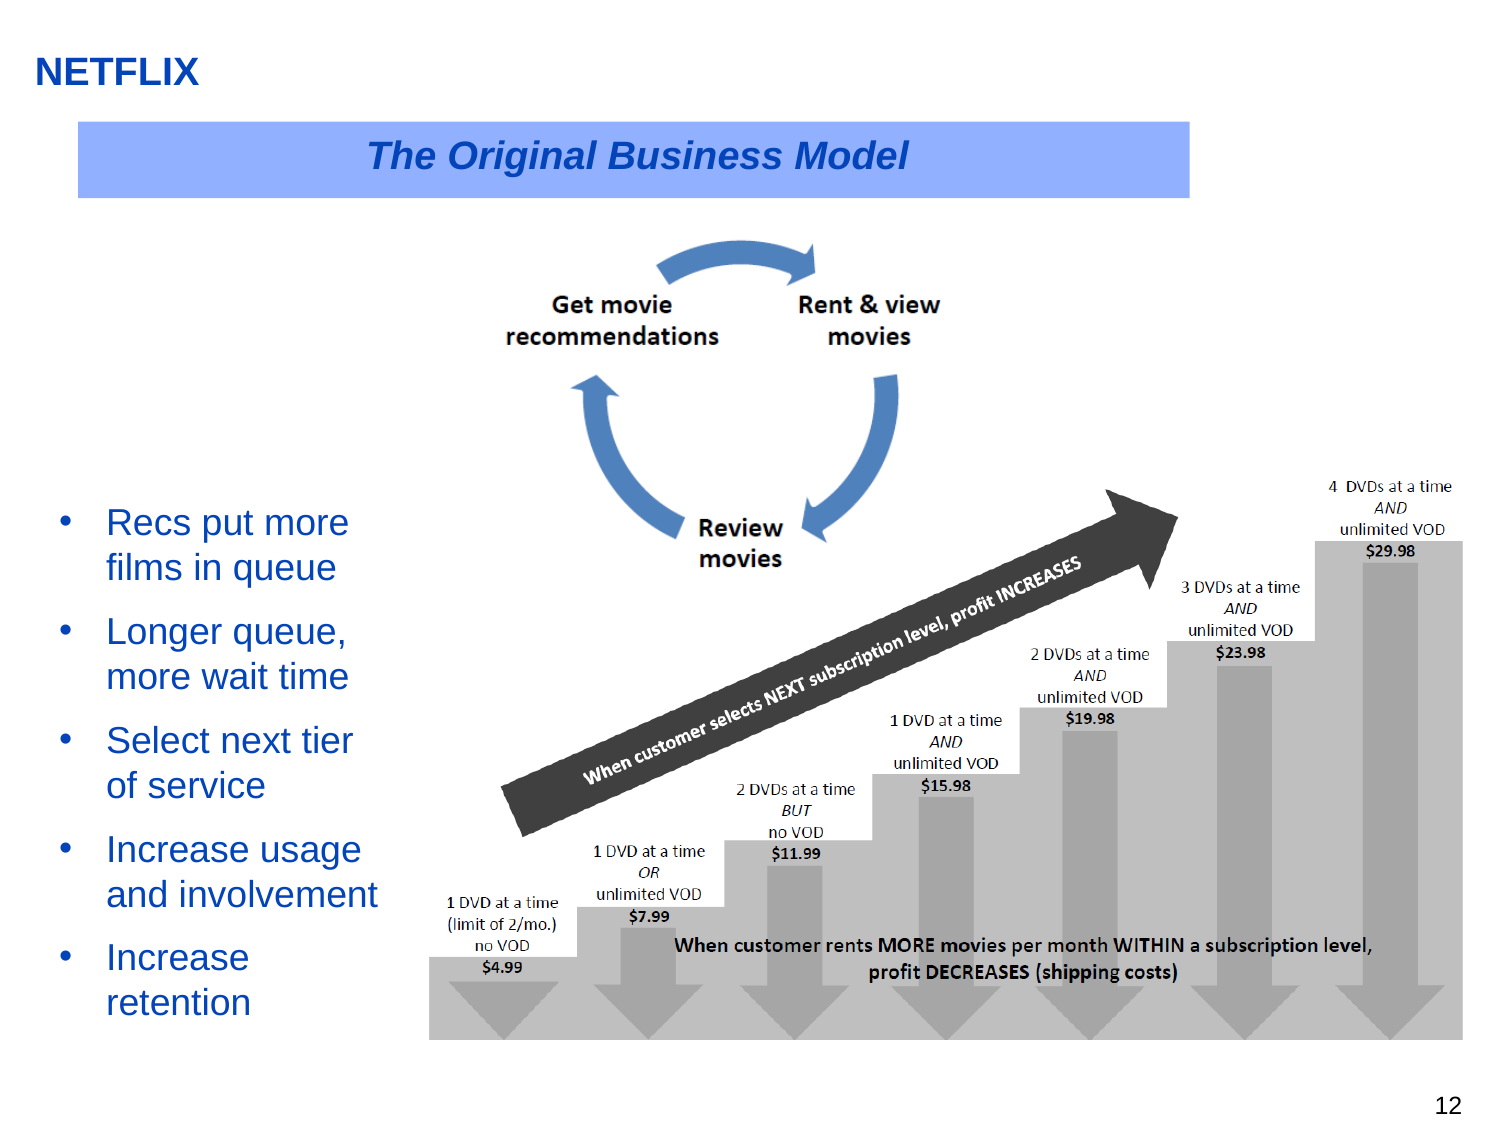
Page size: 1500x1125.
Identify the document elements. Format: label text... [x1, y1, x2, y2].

text_box NETFLIX [20, 38, 1463, 87]
text_box [78, 121, 1190, 199]
slide_number 11 [1149, 1089, 1463, 1121]
text_box Recs put more films in queue Longer queue, more wait time Select next tier of service Increase usage and involvement Increase retention [59, 498, 383, 1024]
picture [418, 225, 1485, 1040]
text_box The Original Business Model [104, 130, 1171, 178]
